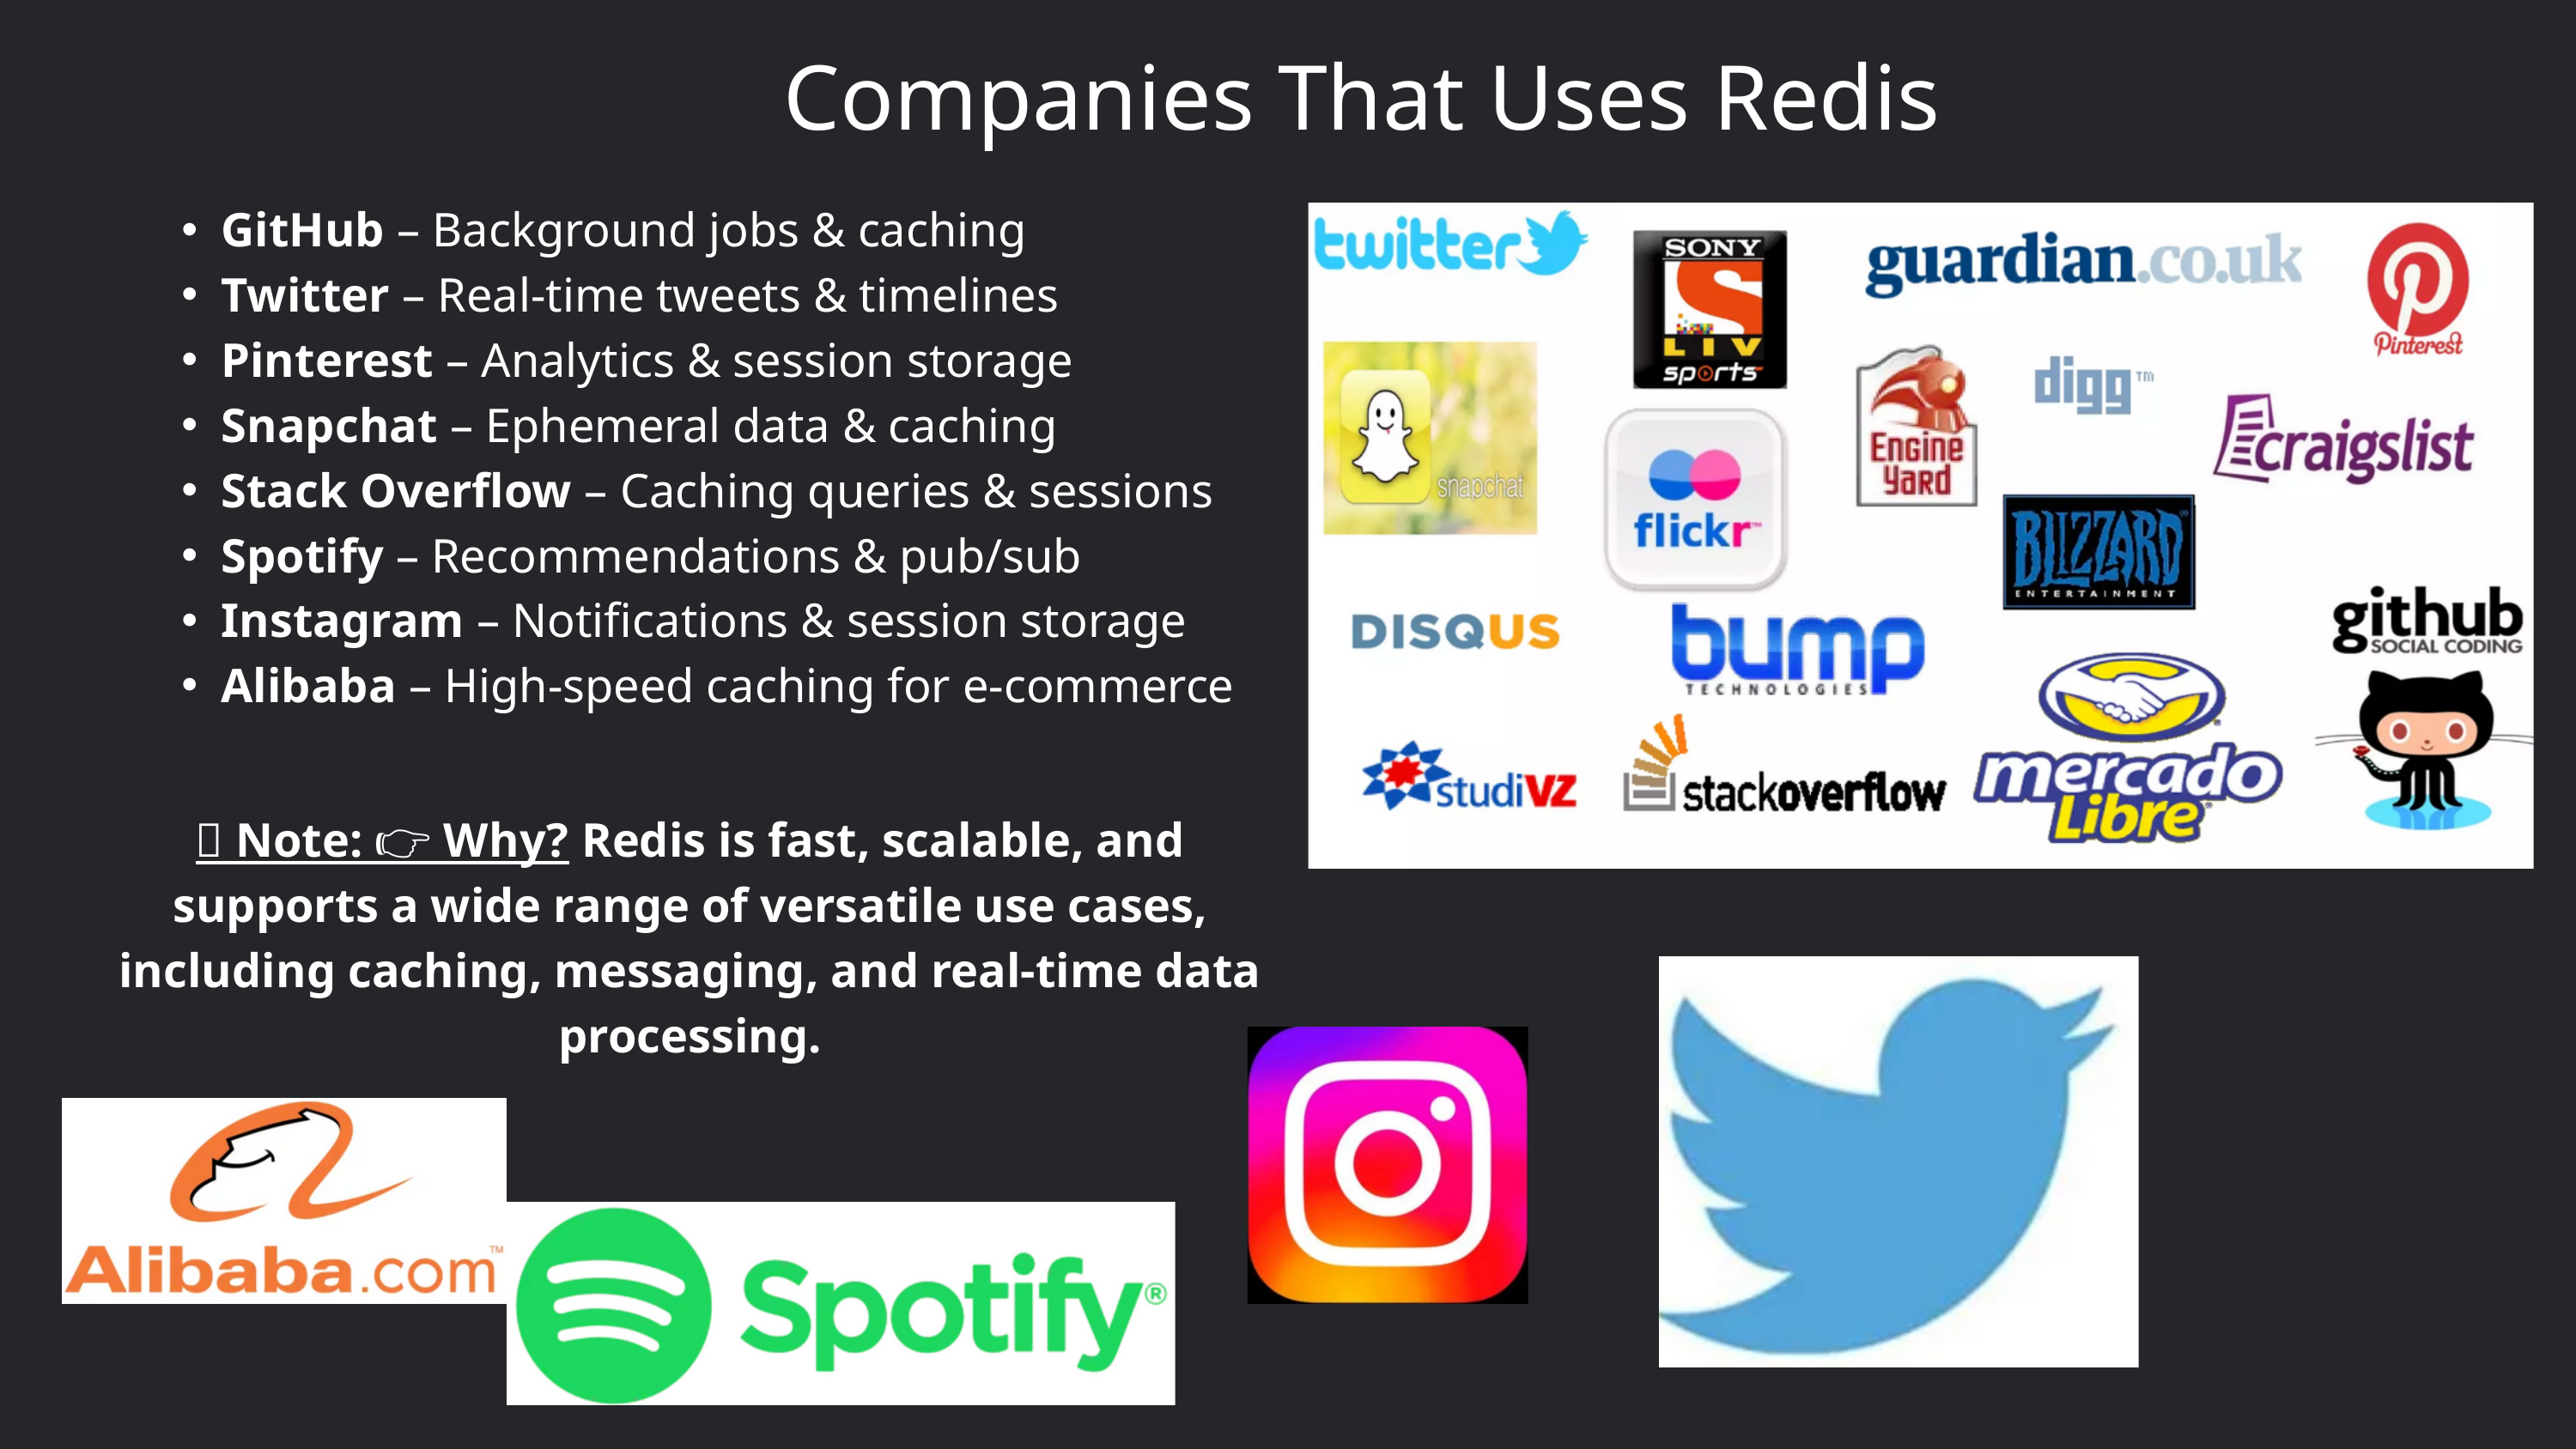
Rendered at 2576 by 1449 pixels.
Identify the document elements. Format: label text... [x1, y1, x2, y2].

text_box GitHub – Background jobs & caching Twitter – Real-time tweets & timelines Pinterest – Analytics & session storage Snapchat – Ephemeral data & caching Stack Overflow – Caching queries & sessions Spotify – Recommendations & pub/sub Instagram – Notifications & session storage Alibaba – High-speed caching for e-commerce [142, 126, 1285, 778]
text_box Companies That Uses Redis [586, 22, 2139, 149]
text_box [1247, 1027, 1528, 1304]
text_box [507, 1202, 1176, 1406]
text_box [1659, 956, 2139, 1368]
text_box 🔐 Note: 👉 Why? Redis is fast, scalable, and supports a wide range of versatile use cases, including caching, messaging, and real-time data processing. [95, 801, 1285, 1063]
text_box [62, 1098, 507, 1304]
text_box [1308, 203, 2534, 869]
